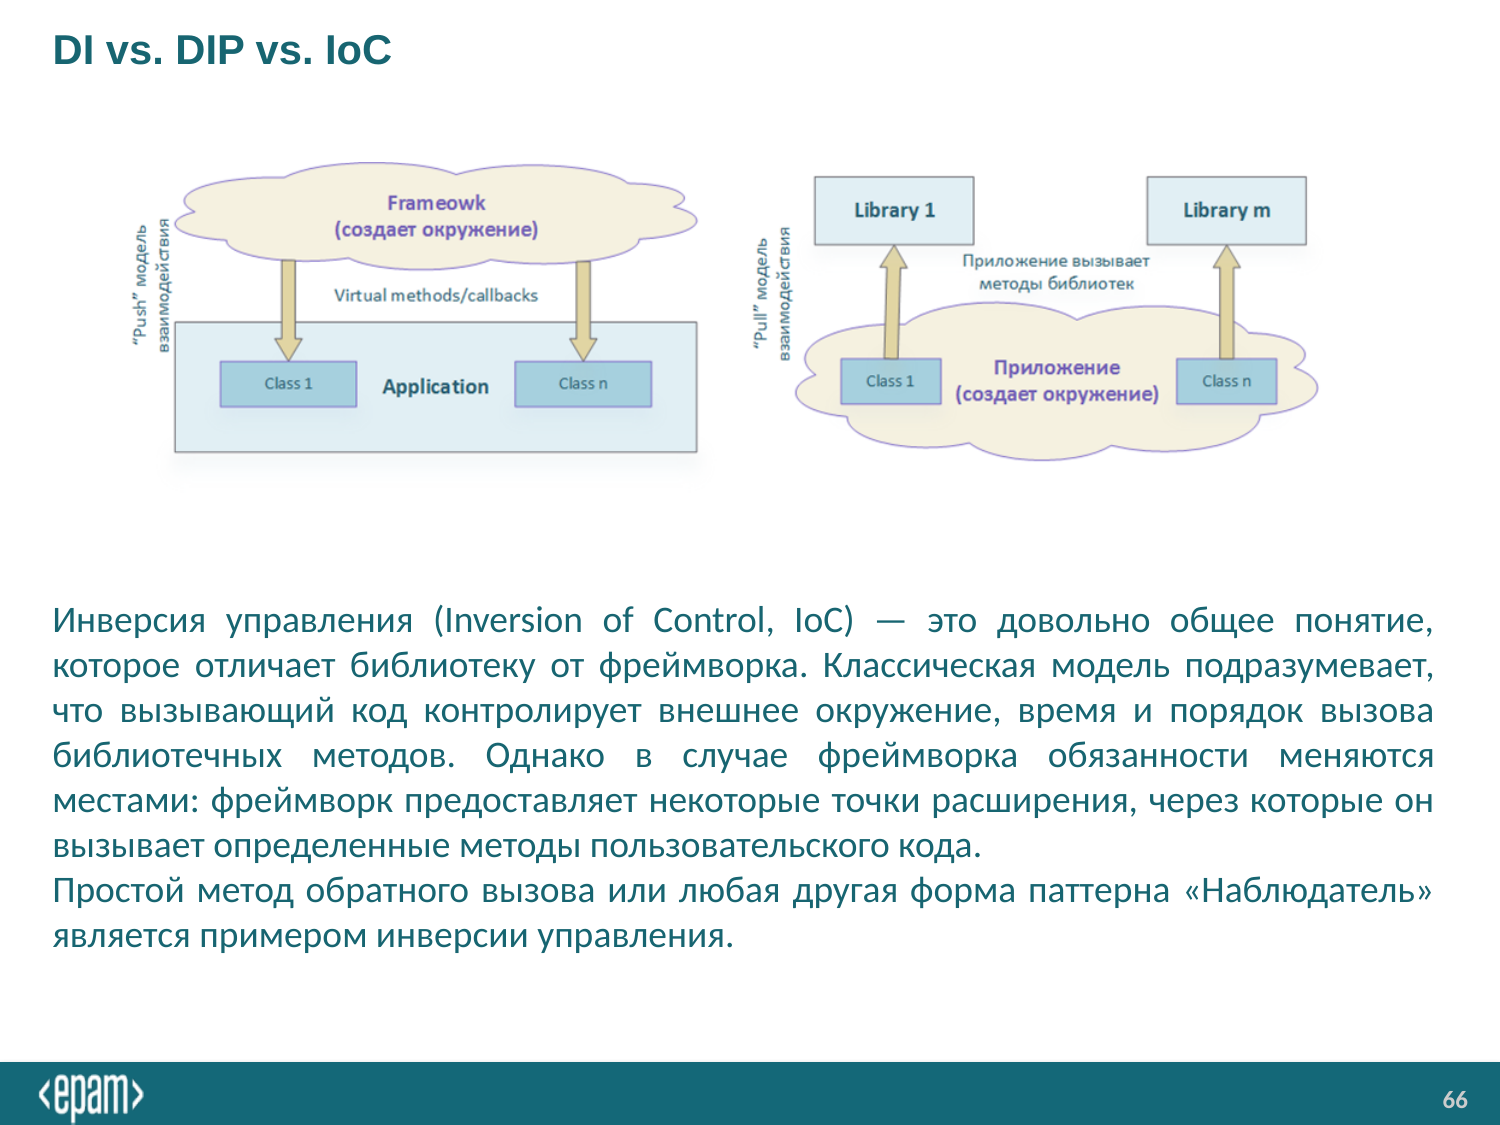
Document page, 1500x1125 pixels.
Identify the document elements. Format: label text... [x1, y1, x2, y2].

title DI vs. DIP vs. IoC [0, 0, 1500, 95]
picture [99, 162, 1331, 503]
text_box Инверсия управления (Inversion of Control, IoC) — это довольно общее понятие, которое отличает библиотеку от фреймворка. Классическая модель подразумевает, что вызывающий код контролирует внешнее окружение, время и порядок вызова библиотечных методов. Однако в случае фреймворка обязанности меняются местами: фреймворк предоставляет некоторые точки расширения, через которые он вызывает определенные методы пользовательского кода. Простой метод обратного вызова или любая другая форма паттерна «Наблюдатель» является примером инверсии управления. [37, 587, 1450, 963]
picture [38, 1074, 144, 1125]
